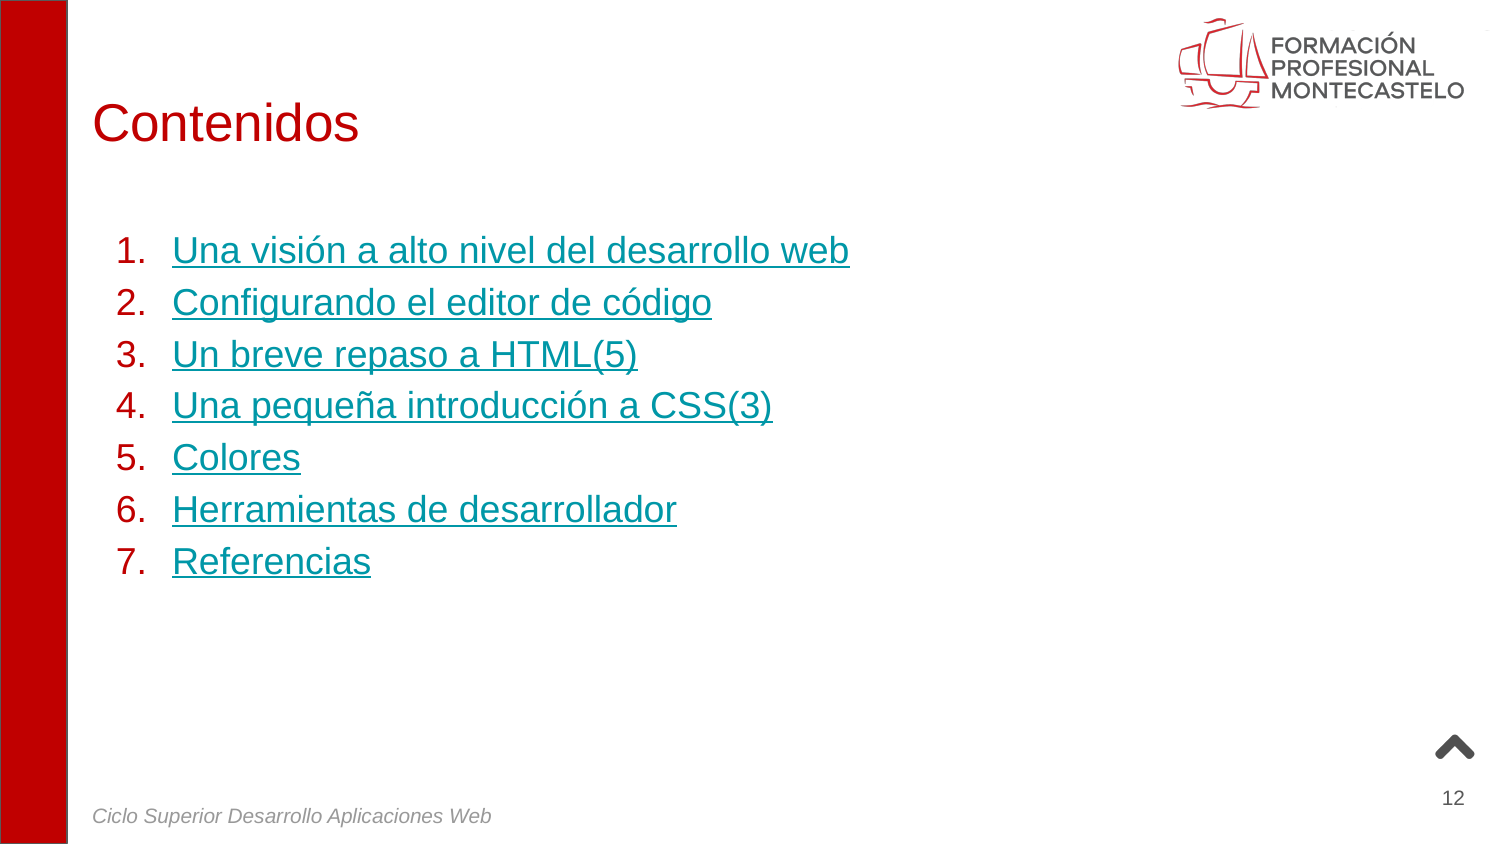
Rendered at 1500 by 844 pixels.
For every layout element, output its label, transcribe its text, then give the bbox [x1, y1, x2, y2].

slide_number ‹#› [1389, 764, 1480, 830]
picture [1161, 16, 1500, 111]
picture [1428, 723, 1481, 776]
list Una visión a alto nivel del desarrollo web Configurando el editor de código Un breve repaso a HTML(5) Una pequeña introducción a CSS(3) Colores Herramientas de desarrollador Referencias [82, 204, 1480, 765]
title Contenidos [77, 72, 1449, 167]
